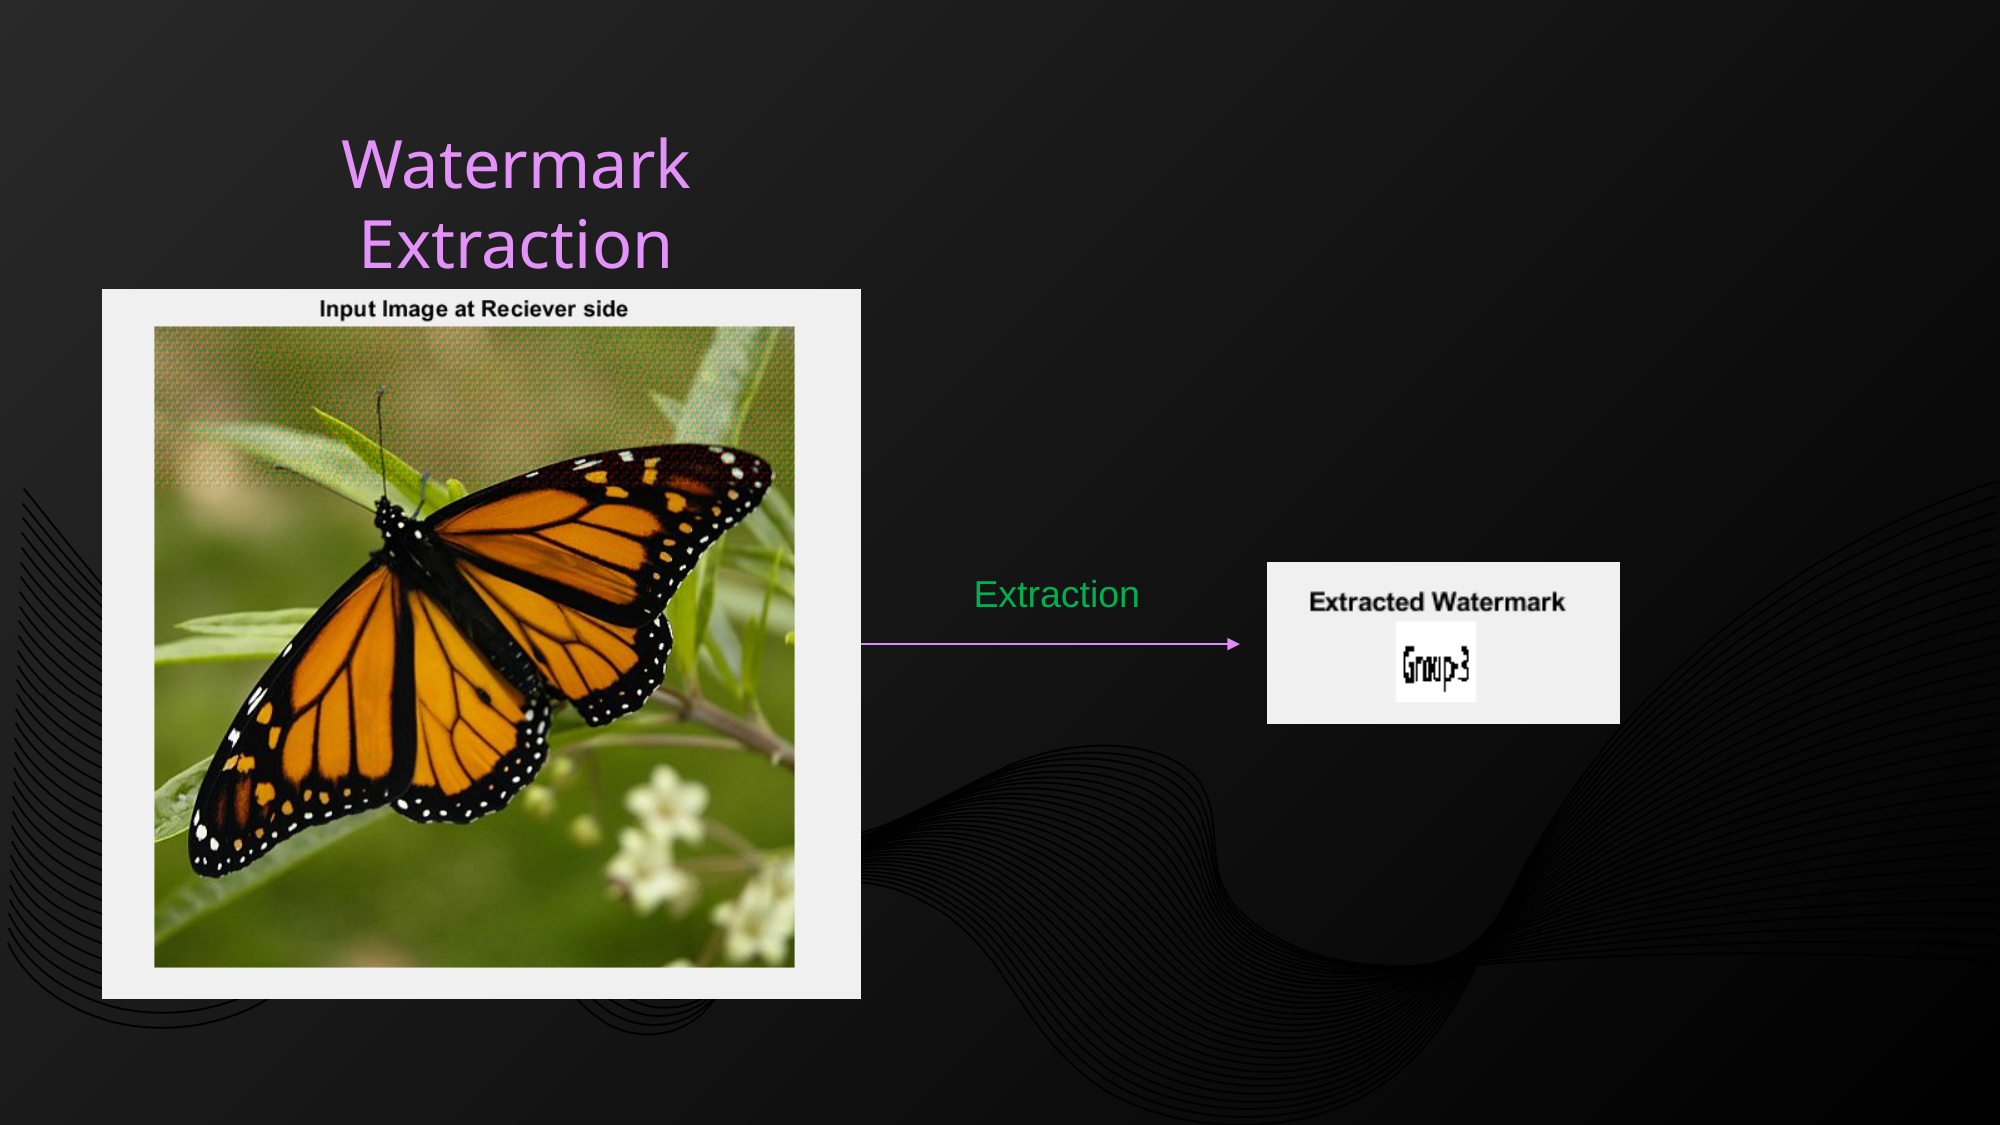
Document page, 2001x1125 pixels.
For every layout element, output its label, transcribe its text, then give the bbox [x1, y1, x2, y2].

text_box Watermark Extraction [199, 114, 834, 288]
picture [7, 289, 1998, 1125]
